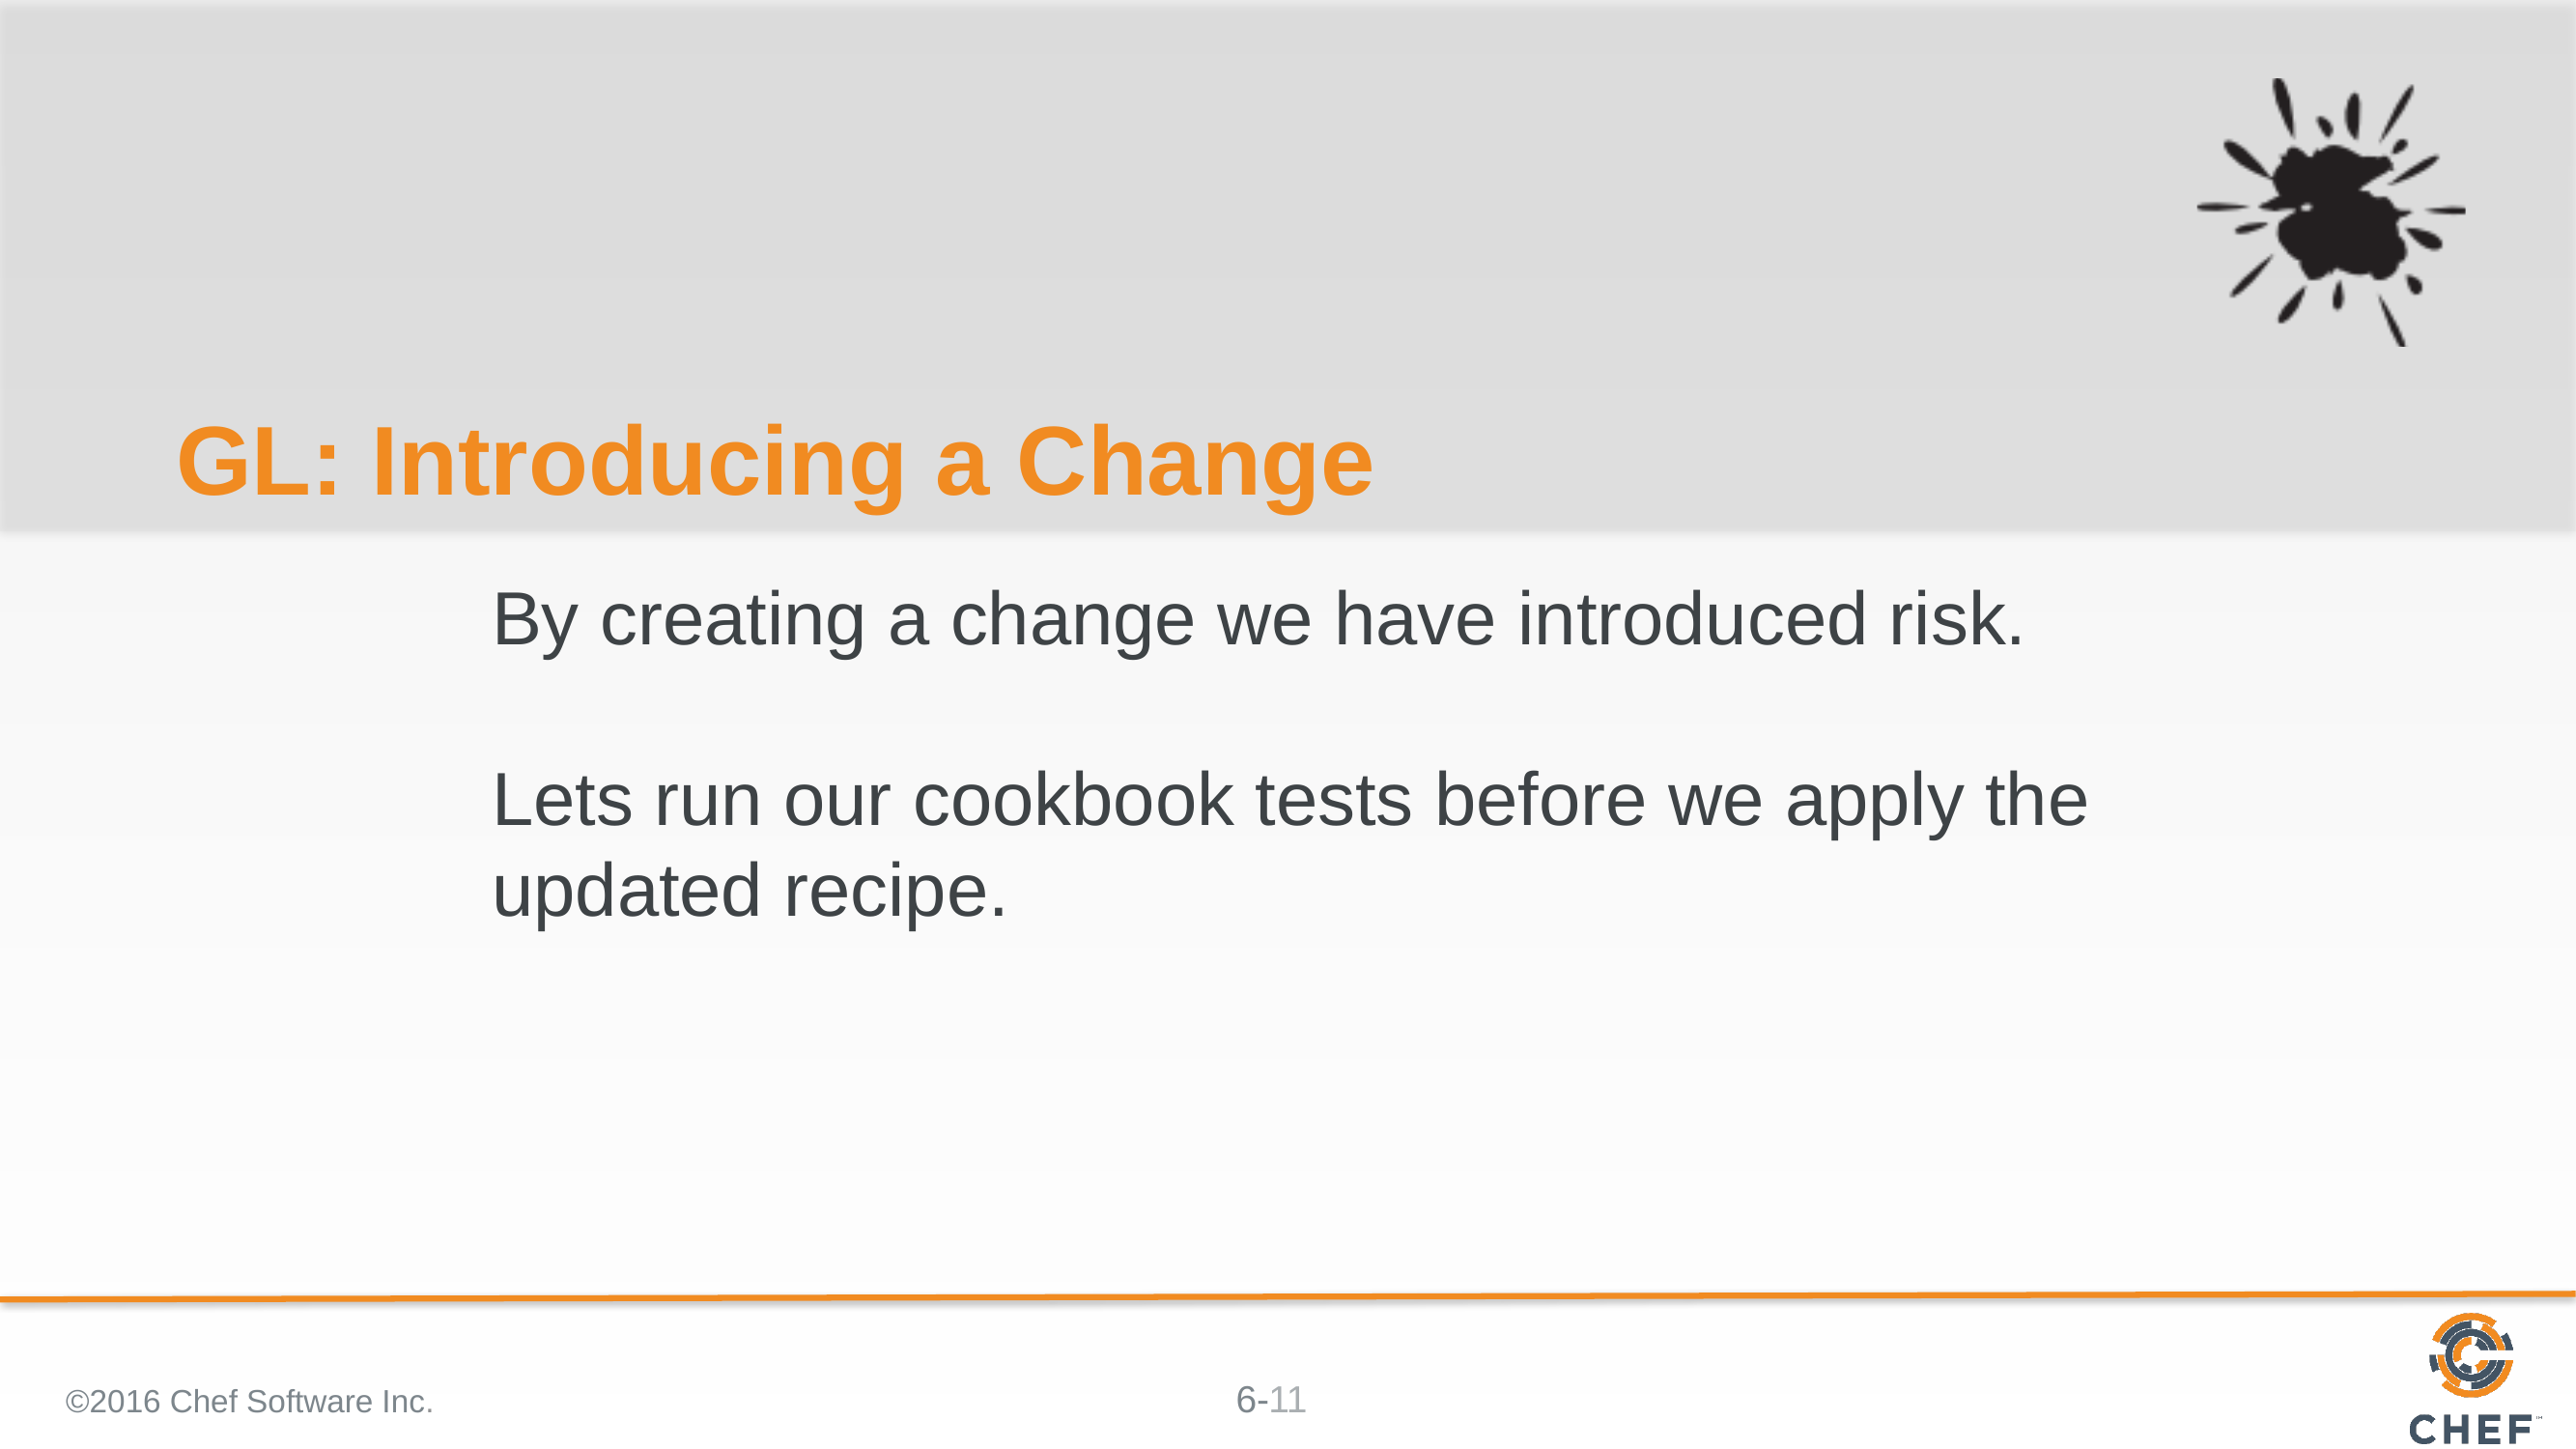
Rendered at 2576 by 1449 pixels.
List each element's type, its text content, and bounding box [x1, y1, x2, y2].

subtitle By creating a change we have introduced risk. Lets run our cookbook tests before we apply the updated recipe. [477, 555, 2217, 1162]
title GL: Introducing a Change [161, 395, 2450, 531]
footer ©2016 Chef Software Inc. [51, 1359, 952, 1440]
slide_number 11 [998, 1359, 1578, 1437]
picture [2399, 1297, 2550, 1449]
